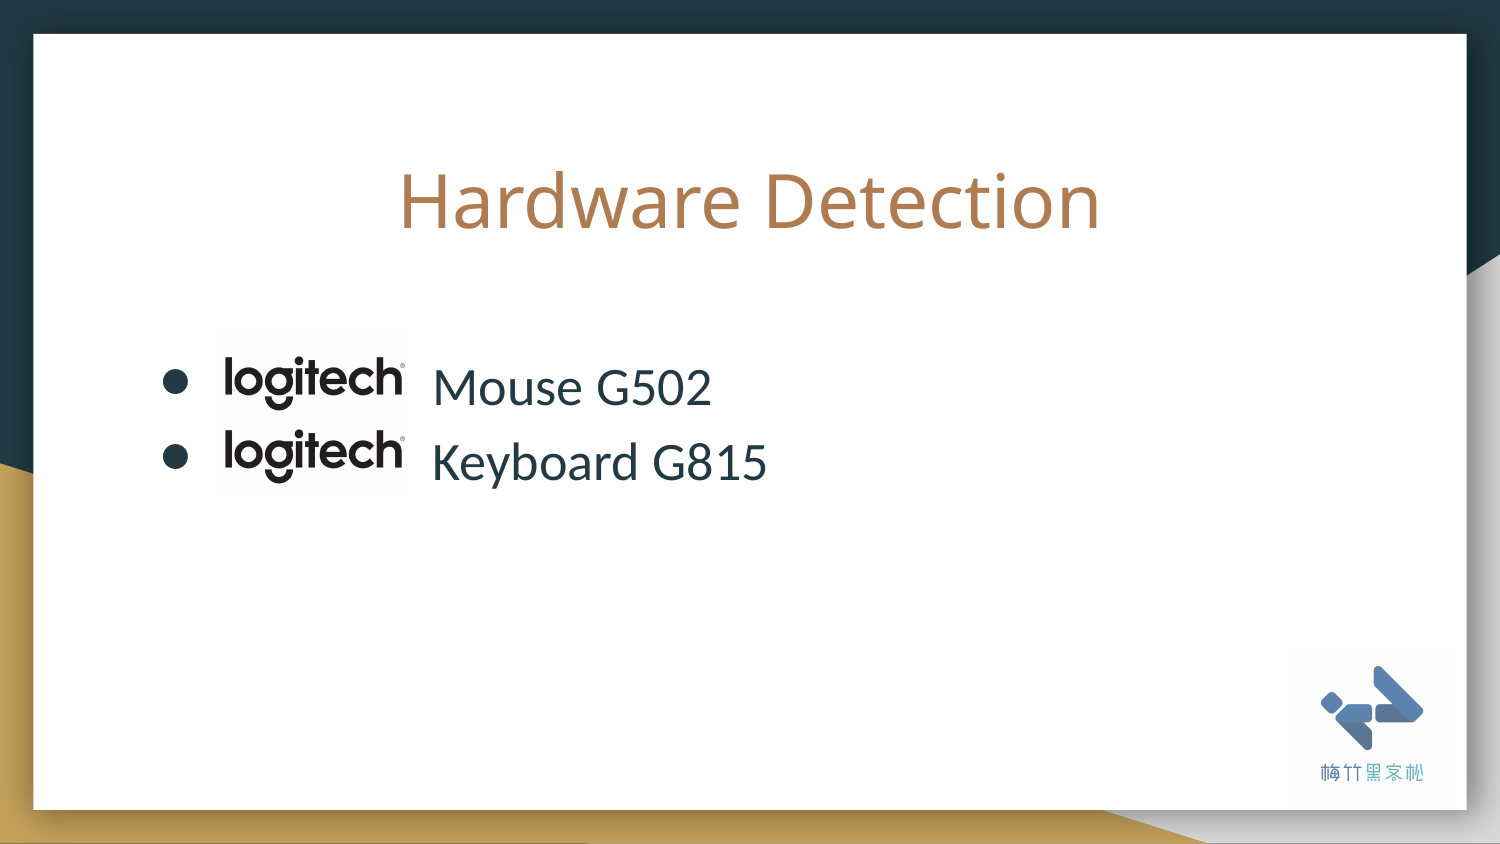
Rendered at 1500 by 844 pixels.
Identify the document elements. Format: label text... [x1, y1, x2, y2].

picture [1291, 645, 1454, 808]
picture [217, 326, 407, 499]
title Hardware Detection [134, 138, 1366, 296]
list Mouse G502 Keyboard G815 [134, 326, 1366, 729]
